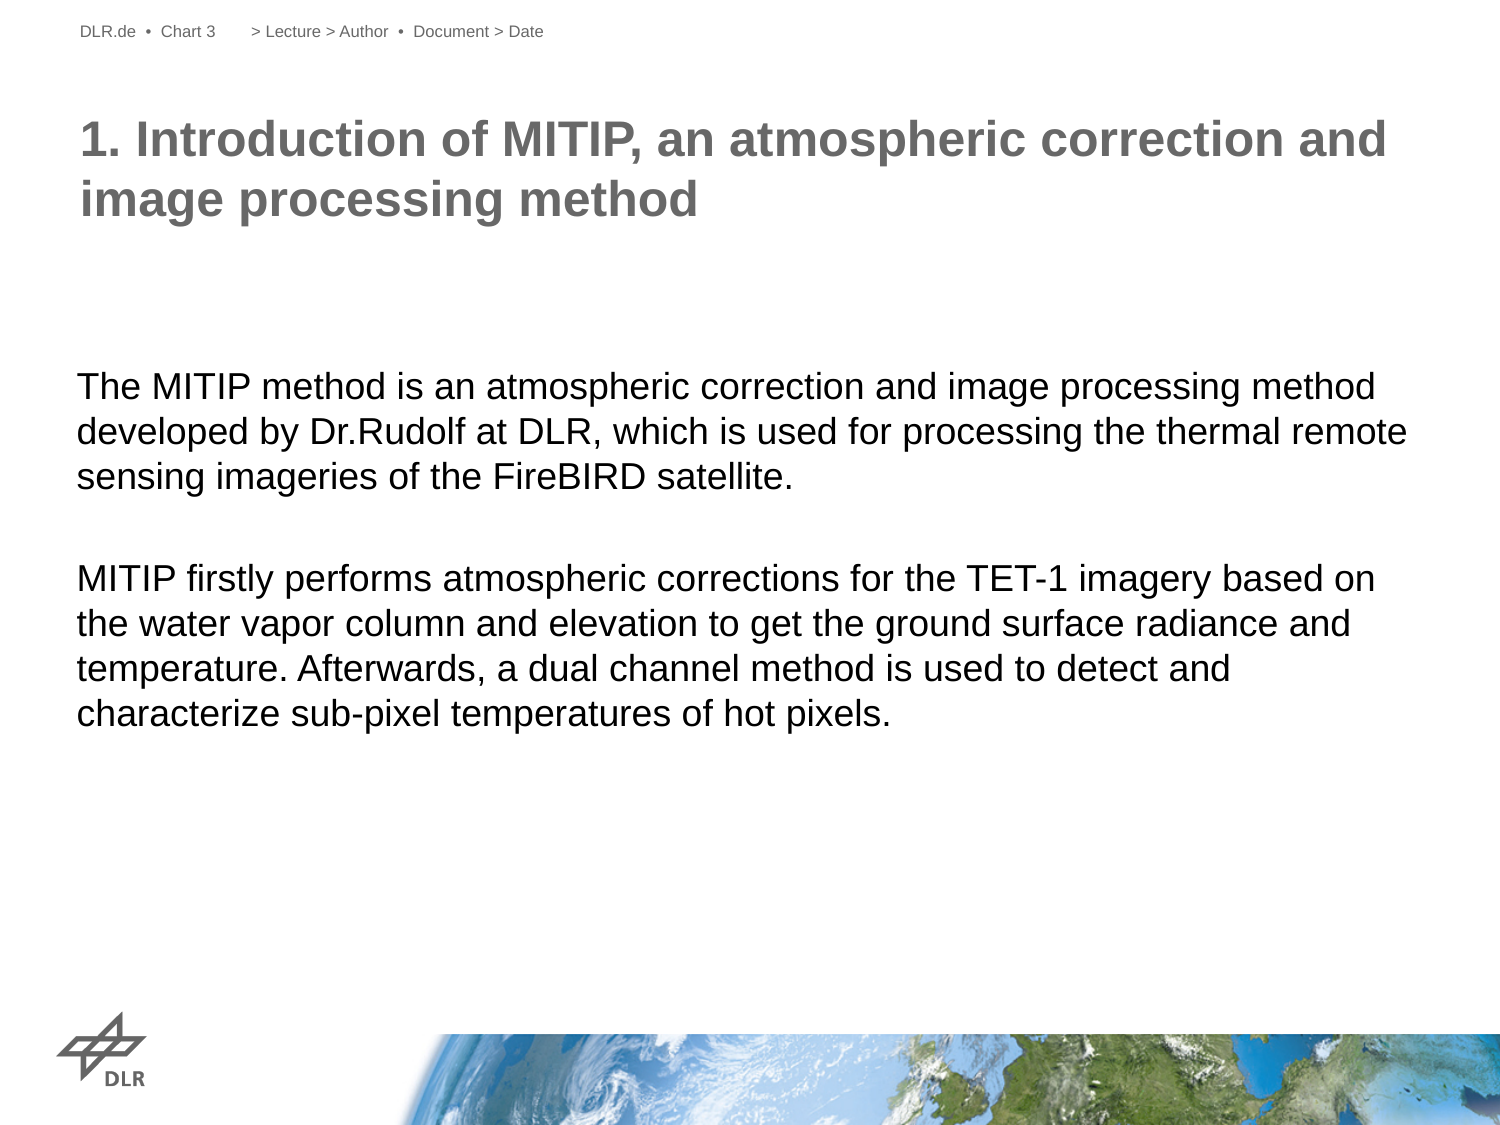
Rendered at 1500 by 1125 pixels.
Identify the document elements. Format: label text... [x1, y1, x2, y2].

picture [0, 1007, 1500, 1125]
list The MITIP method is an atmospheric correction and image processing method developed by Dr.Rudolf at DLR, which is used for processing the thermal remote sensing imageries of the FireBIRD satellite. MITIP firstly performs atmospheric corrections for the TET-1 imagery based on the water vapor column and elevation to get the ground surface radiance and temperature. Afterwards, a dual channel method is used to detect and characterize sub-pixel temperatures of hot pixels. [76, 361, 1418, 787]
footer > Lecture > Author • Document > Date [251, 20, 1421, 45]
title 1. Introduction of MITIP, an atmospheric correction and image processing method [79, 106, 1421, 228]
slide_number DLR.de • Chart 3 [79, 20, 251, 45]
